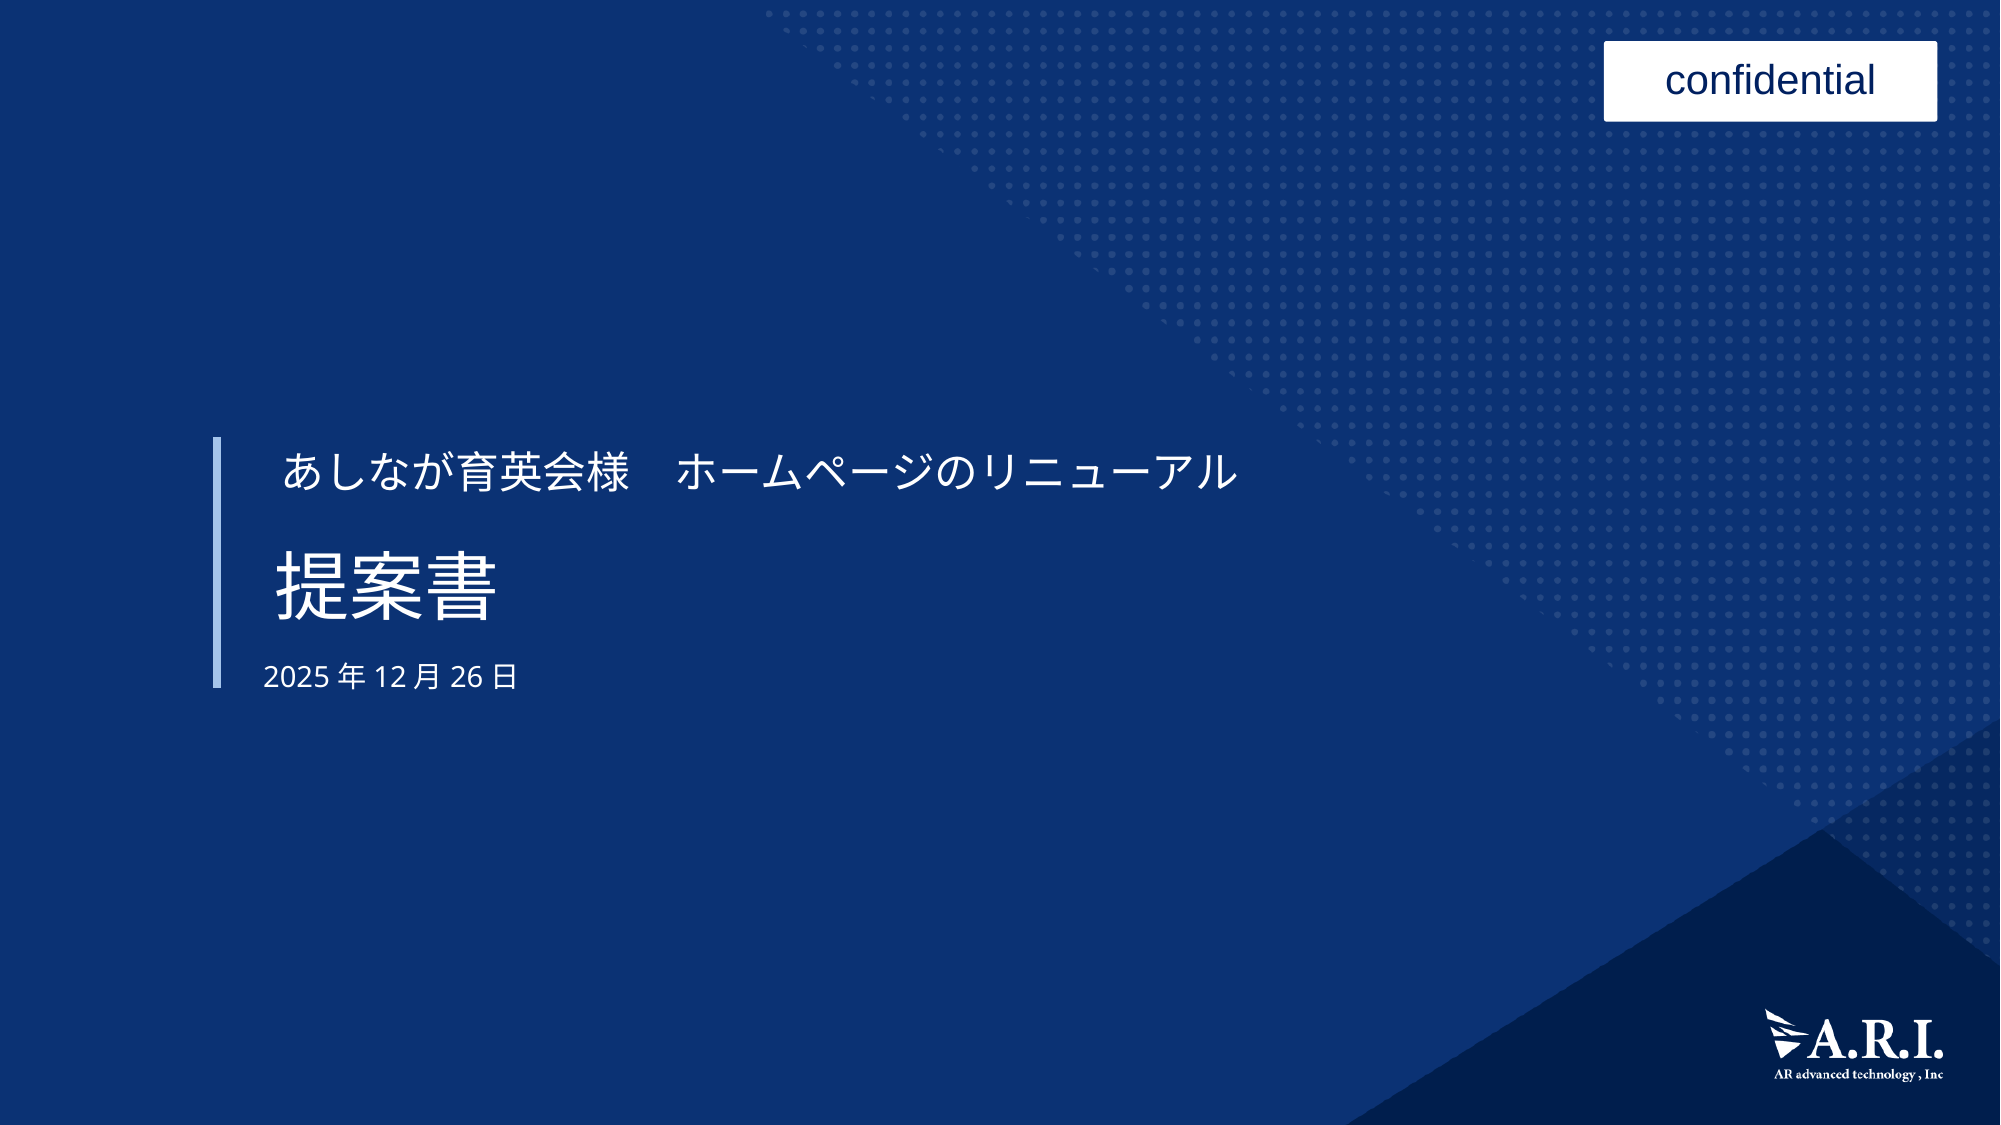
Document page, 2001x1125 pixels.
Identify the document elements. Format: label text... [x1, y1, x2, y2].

text_box 提案書 [274, 512, 500, 630]
picture [0, 0, 2000, 1125]
text_box あしなが育英会様 ホームページのリニューアル​ [280, 429, 1239, 498]
text_box confidential [1602, 39, 1939, 124]
text_box 2025年12月26日 [263, 647, 520, 693]
